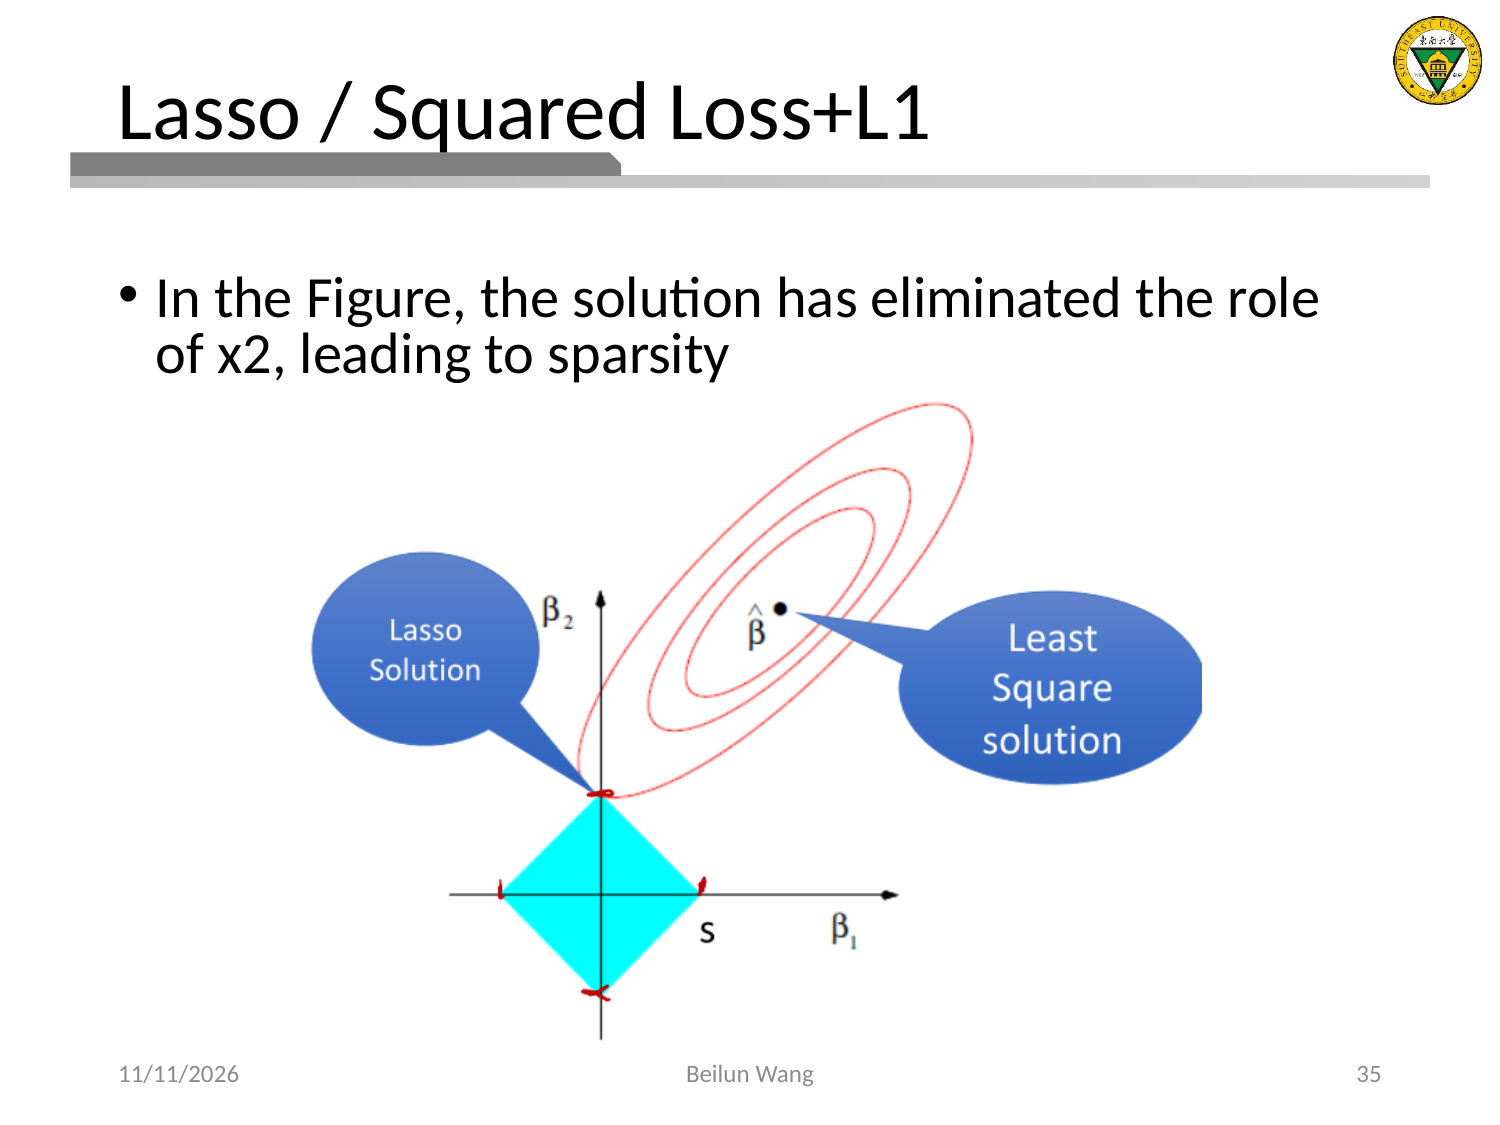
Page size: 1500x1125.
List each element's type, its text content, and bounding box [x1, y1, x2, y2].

footer Beilun Wang [496, 1043, 1004, 1103]
picture [271, 384, 1202, 1043]
list In the Figure, the solution has eliminated the role of x2, leading to sparsity [103, 264, 1397, 1014]
title Lasso / Squared Loss+L1 [103, 59, 1361, 156]
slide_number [103, 1042, 441, 1103]
picture [1393, 16, 1482, 105]
slide_number 35 [1059, 1042, 1397, 1103]
